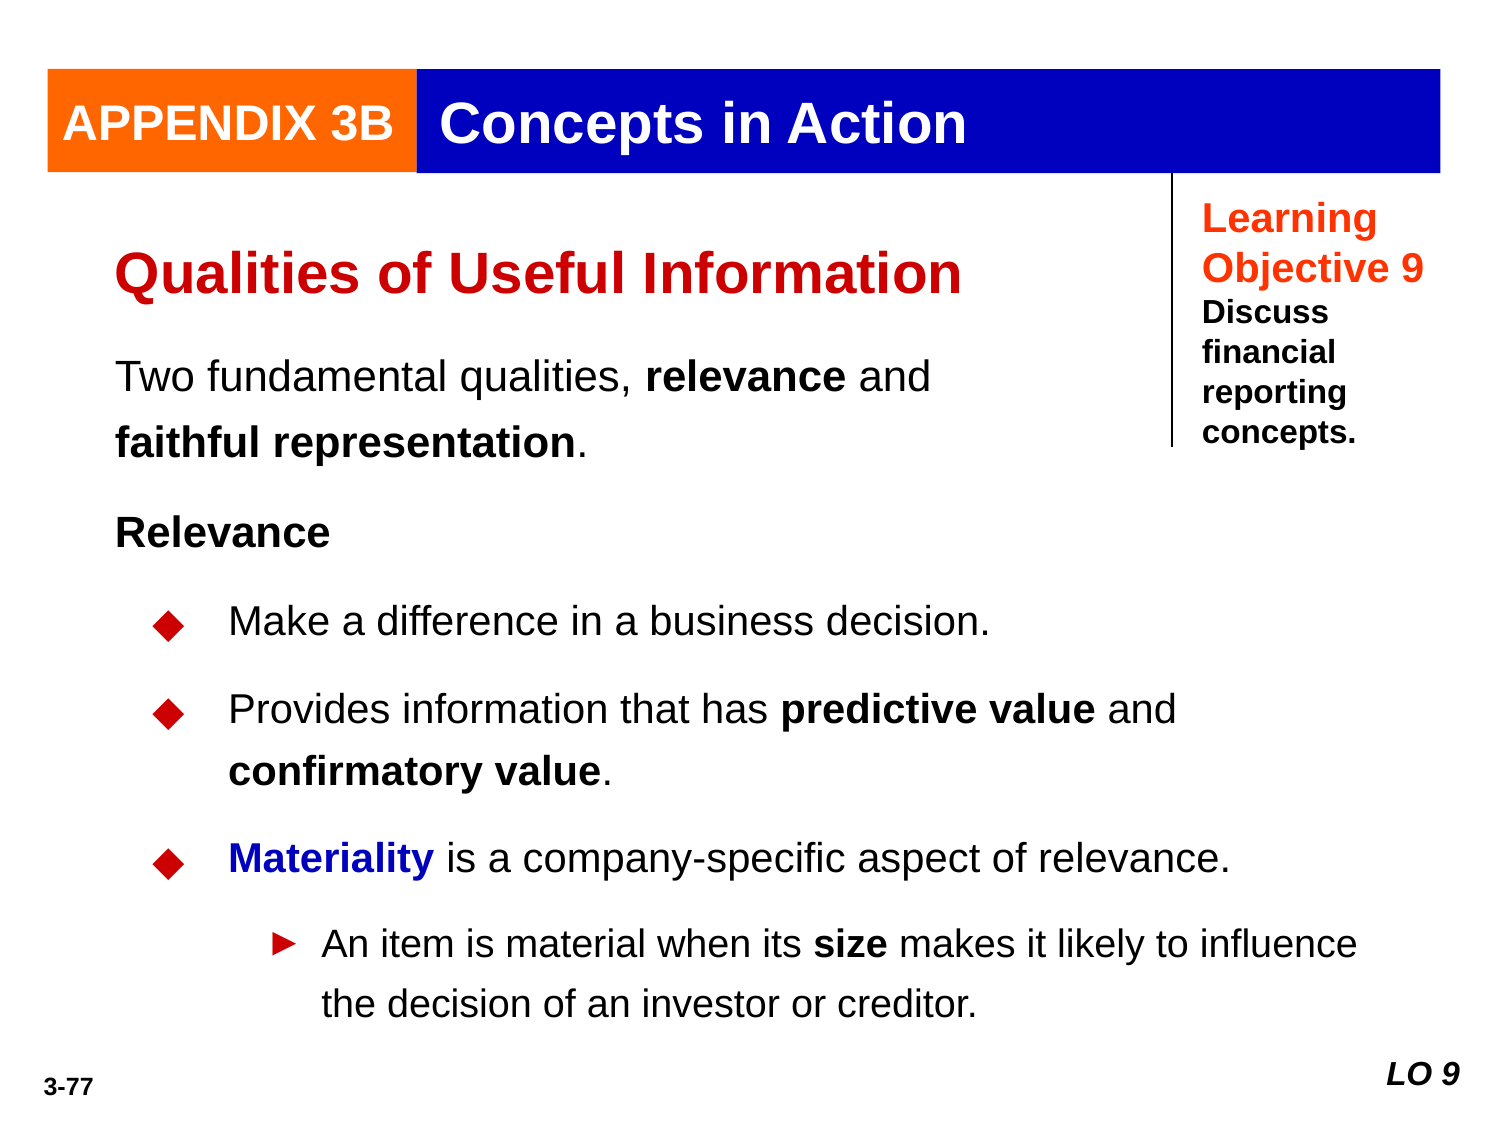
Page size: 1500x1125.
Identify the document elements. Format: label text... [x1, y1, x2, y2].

text_box Two fundamental qualities, relevance and faithful representation. Relevance Make a difference in a business decision. Provides information that has predictive value and confirmatory value. Materiality is a company-specific aspect of relevance. An item is material when its size makes it likely to influence the decision of an investor or creditor. [99, 327, 1438, 1033]
text_box APPENDIX 3B [47, 68, 417, 173]
text_box LO 9 [1362, 1044, 1475, 1100]
text_box Qualities of Useful Information [1177, 227, 1186, 313]
text_box Concepts in Action [416, 69, 1441, 174]
text_box Learning Objective 9 Discuss financial reporting concepts. [1186, 182, 1469, 458]
text_box Qualities of Useful Information [99, 227, 1168, 313]
